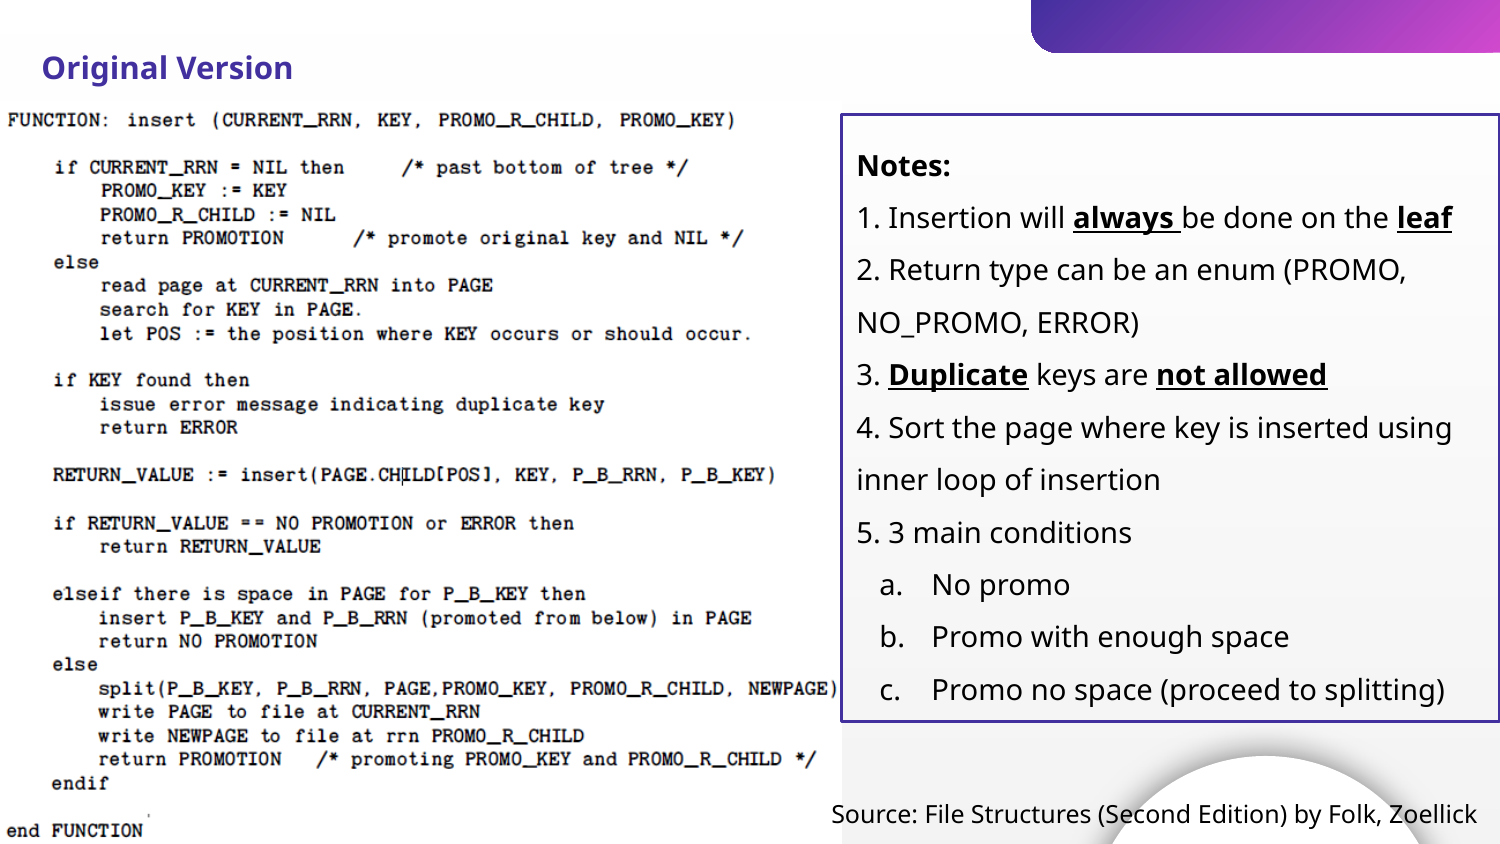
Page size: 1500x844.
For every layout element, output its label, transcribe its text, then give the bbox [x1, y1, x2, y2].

text_box Source: File Structures (Second Edition) by Folk, Zoellick [846, 783, 1500, 844]
text_box Original Version [26, 33, 1374, 101]
text_box Notes: 1. Insertion will always be done on the leaf 2. Return type can be an enum (PROMO, NO_PROMO, ERROR) 3. Duplicate keys are not allowed 4. Sort the page where key is inserted using inner loop of insertion 5. 3 main conditions No promo Promo with enough space Promo no space (proceed to splitting) [846, 114, 1500, 722]
picture [0, 101, 842, 844]
